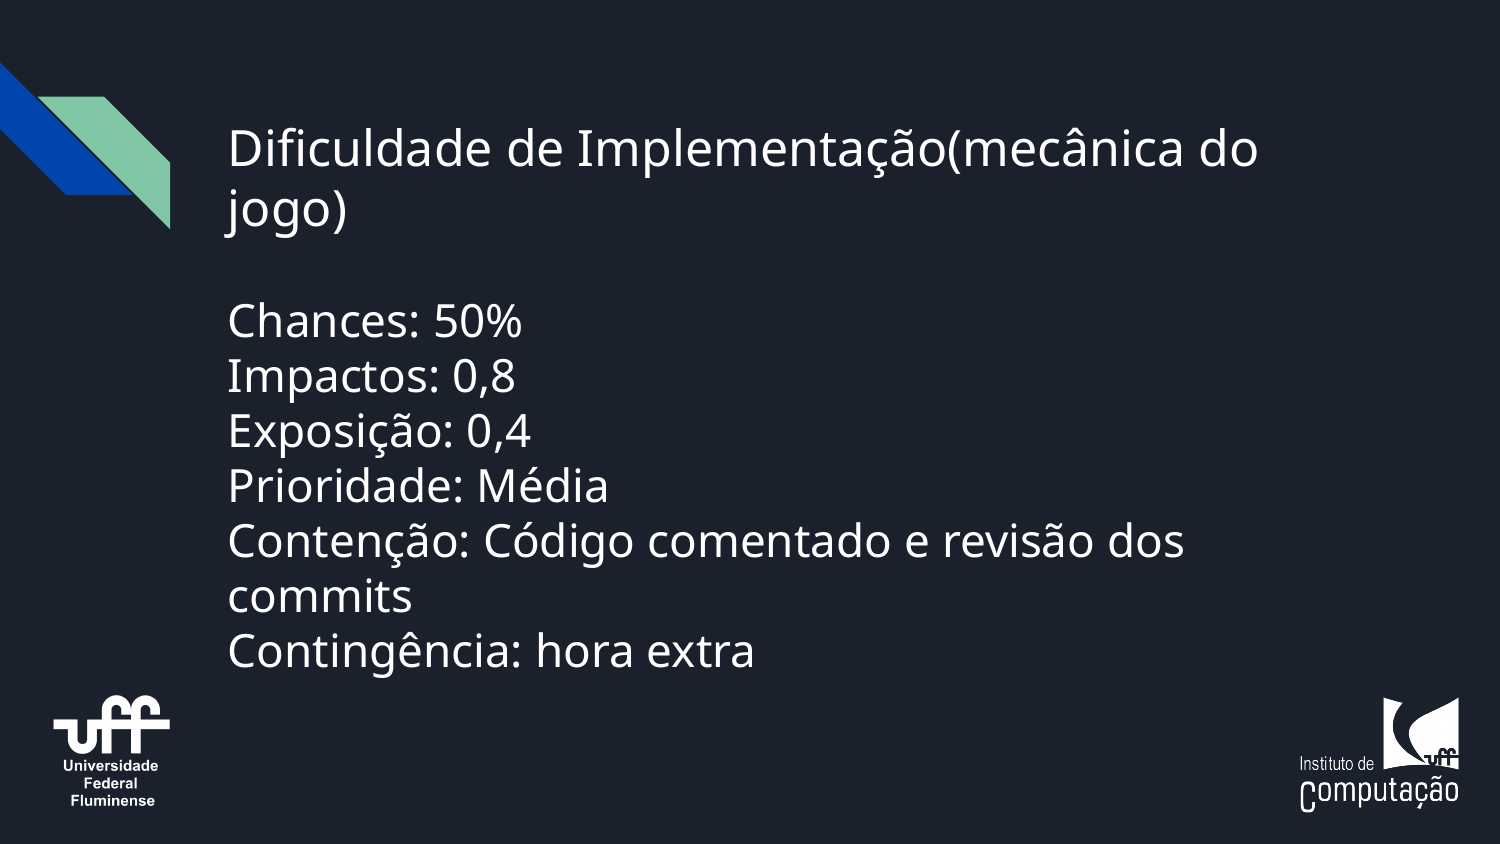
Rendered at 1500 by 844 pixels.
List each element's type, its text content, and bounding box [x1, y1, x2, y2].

picture [52, 694, 171, 813]
picture [1296, 694, 1461, 813]
list Dificuldade de Implementação(mecânica do jogo) Chances: 50% Impactos: 0,8 Exposição: 0,4 Prioridade: Média Contenção: Código comentado e revisão dos commits Contingência: hora extra [212, 101, 1368, 579]
